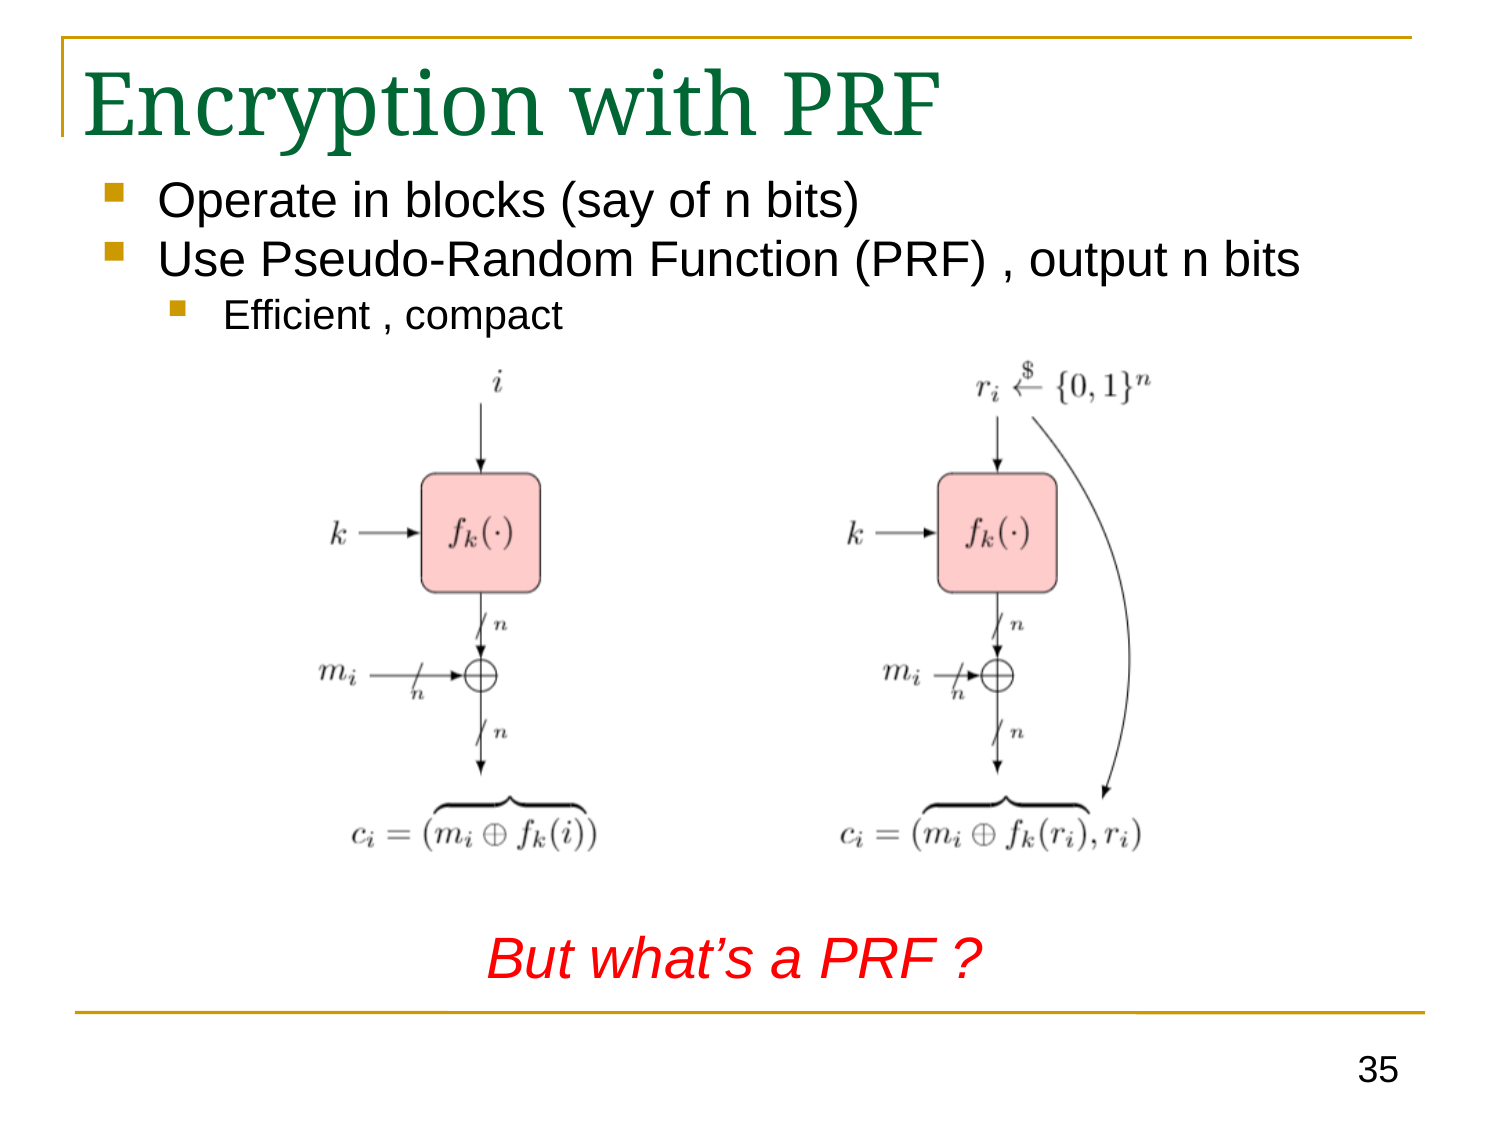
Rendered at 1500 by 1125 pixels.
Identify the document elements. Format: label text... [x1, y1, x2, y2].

title Encryption with PRF [67, 40, 1481, 169]
slide_number 35 [1342, 1023, 1424, 1098]
text_box But what’s a PRF ? [471, 912, 1008, 998]
picture [287, 339, 1192, 870]
